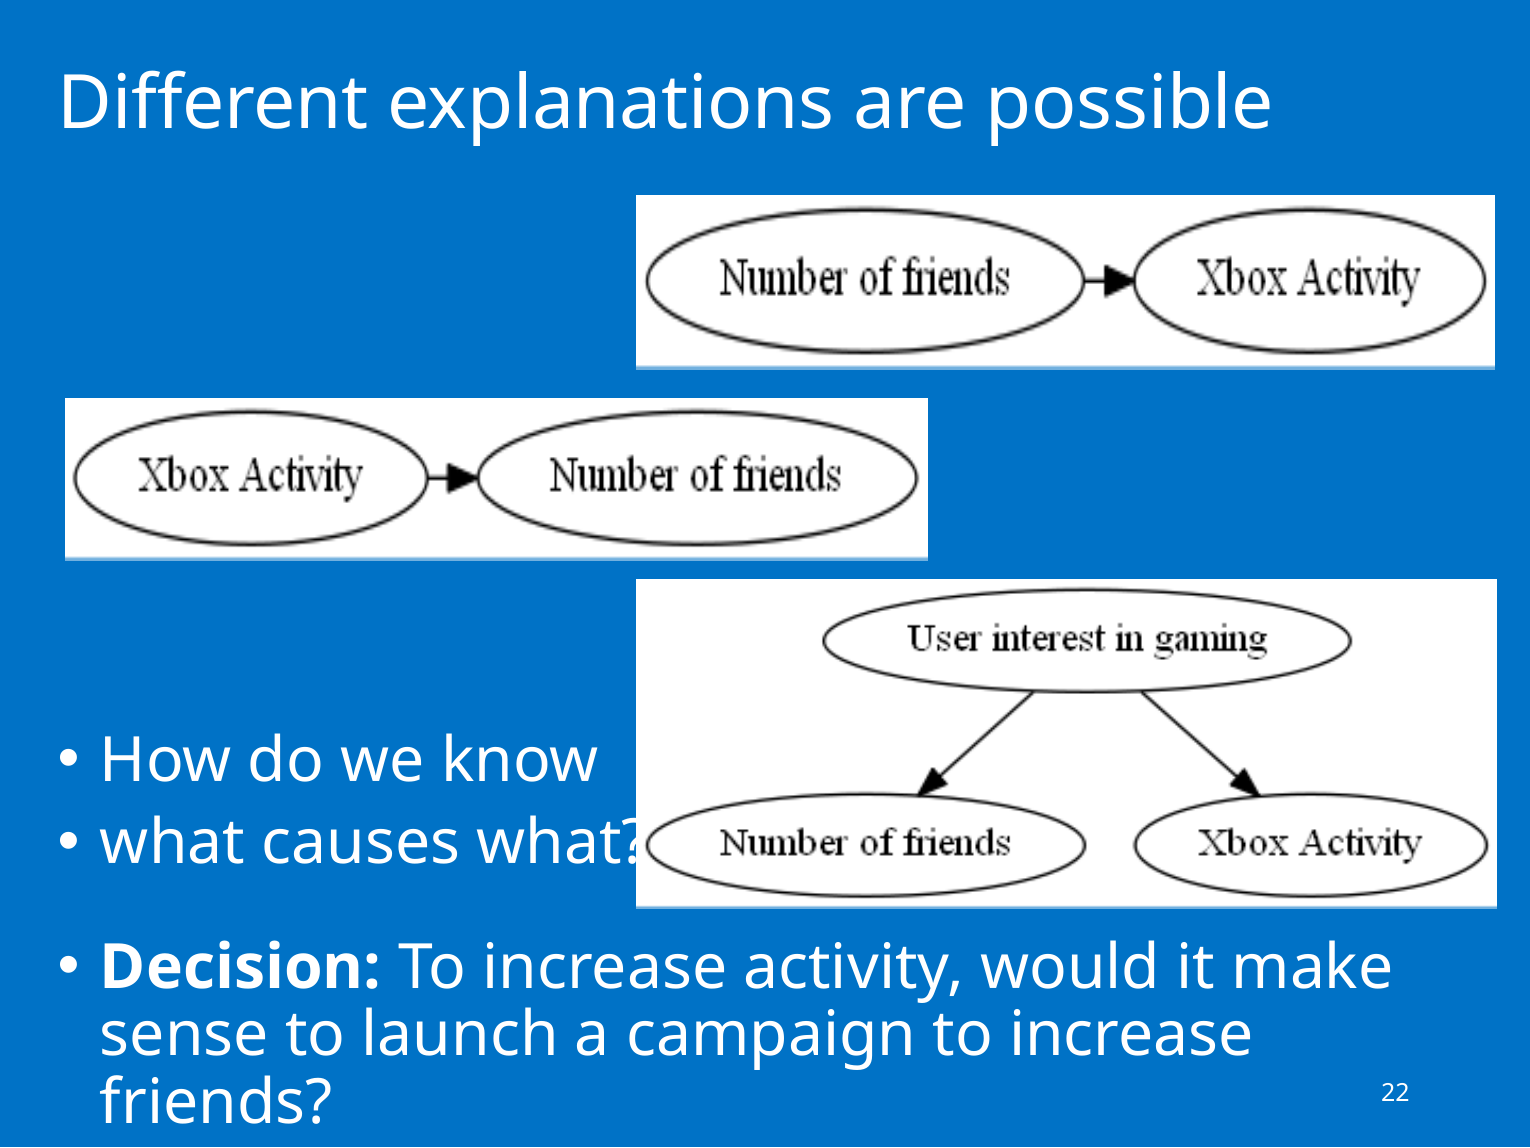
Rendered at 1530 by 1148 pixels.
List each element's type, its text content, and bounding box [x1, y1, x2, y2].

list How do we know what causes what? Decision: To increase activity, would it make sense to launch a campaign to increase friends? [33, 292, 1497, 1076]
title Different explanations are possible [33, 48, 1497, 199]
picture [636, 195, 1495, 370]
slide_number 22 [1080, 1063, 1425, 1125]
picture [636, 579, 1497, 909]
picture [64, 398, 928, 561]
